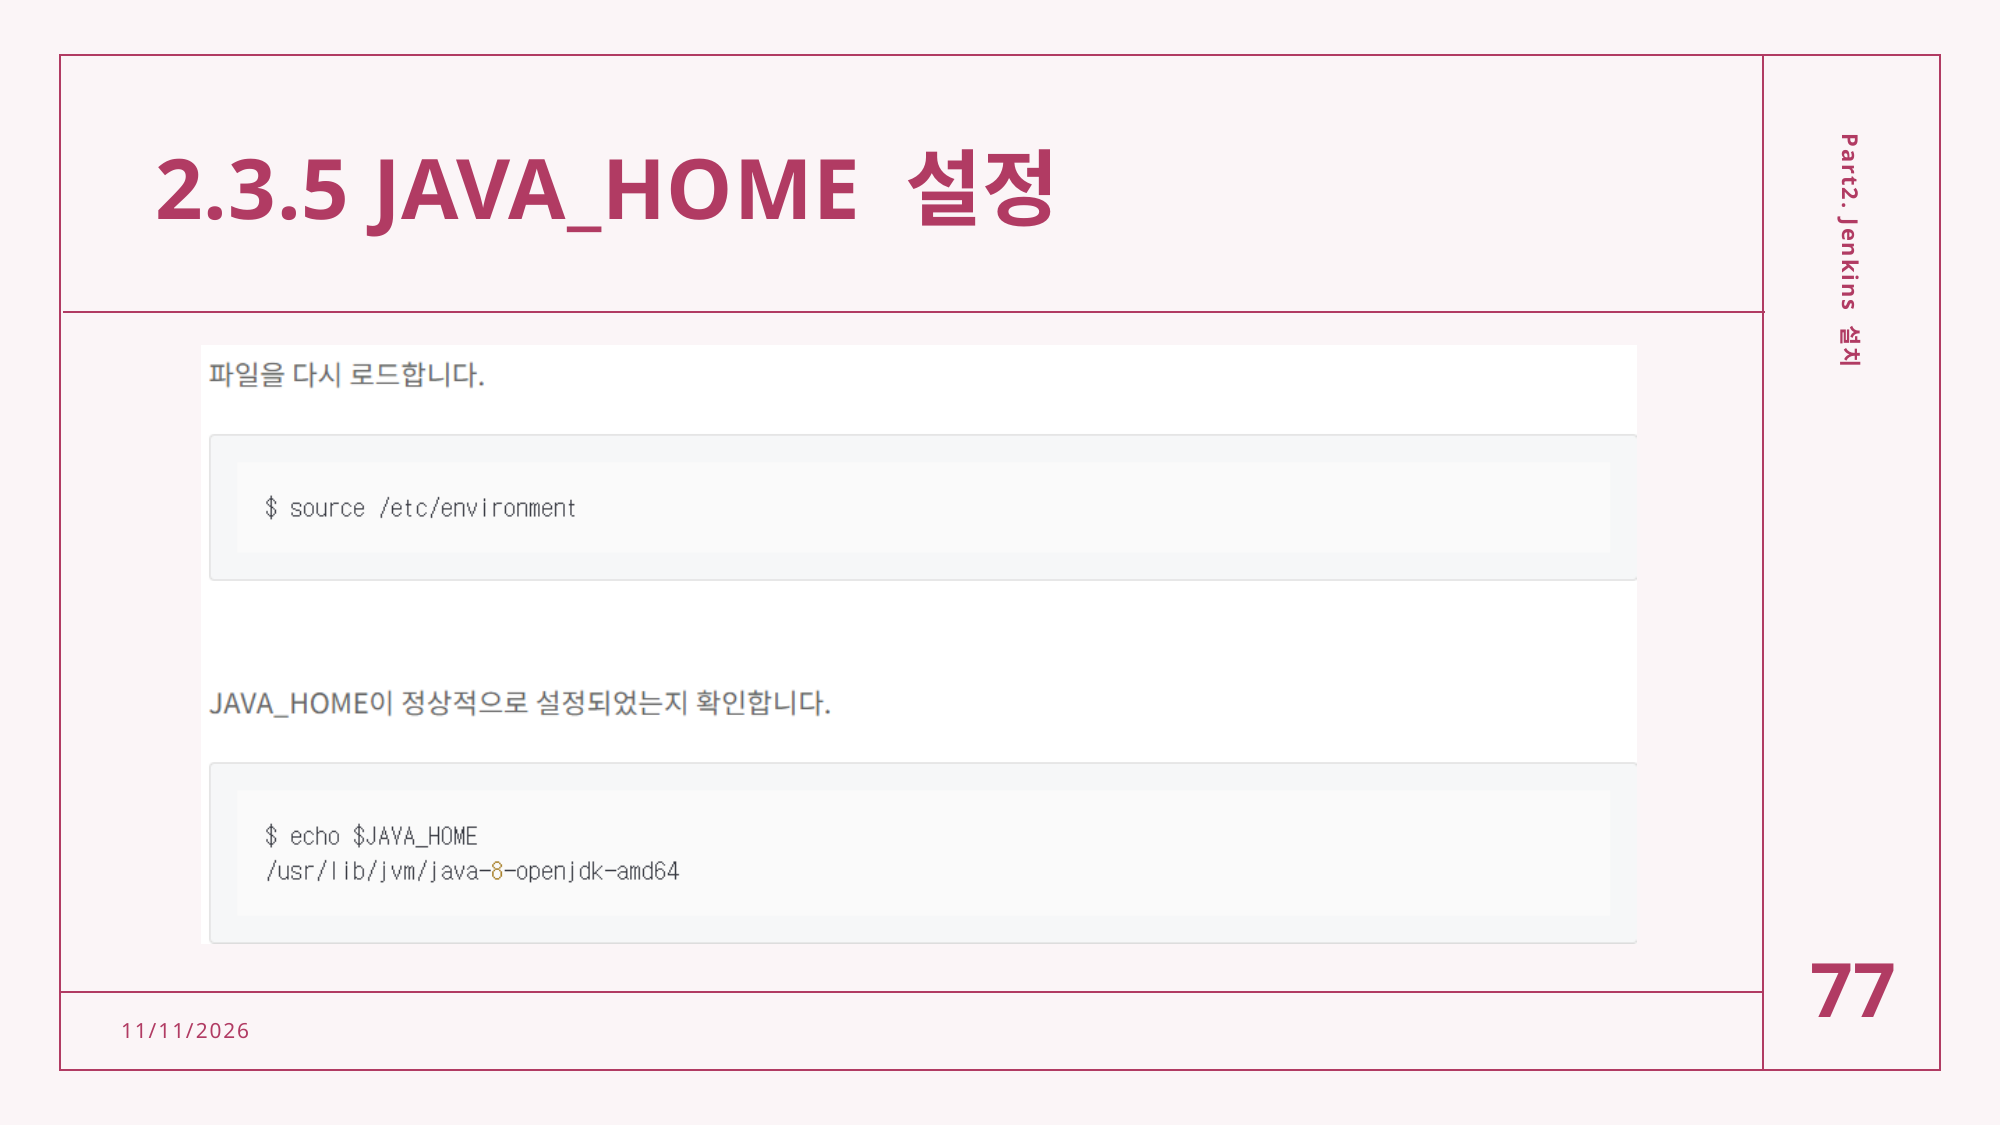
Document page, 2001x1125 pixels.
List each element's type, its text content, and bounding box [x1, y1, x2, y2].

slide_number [103, 1007, 621, 1055]
footer Part2. Jenkins 설치 [1822, 115, 1883, 791]
slide_number 77 [1775, 930, 1932, 1055]
title 2.3.5 JAVA_HOME 설정 [137, 89, 1701, 294]
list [201, 345, 1637, 944]
